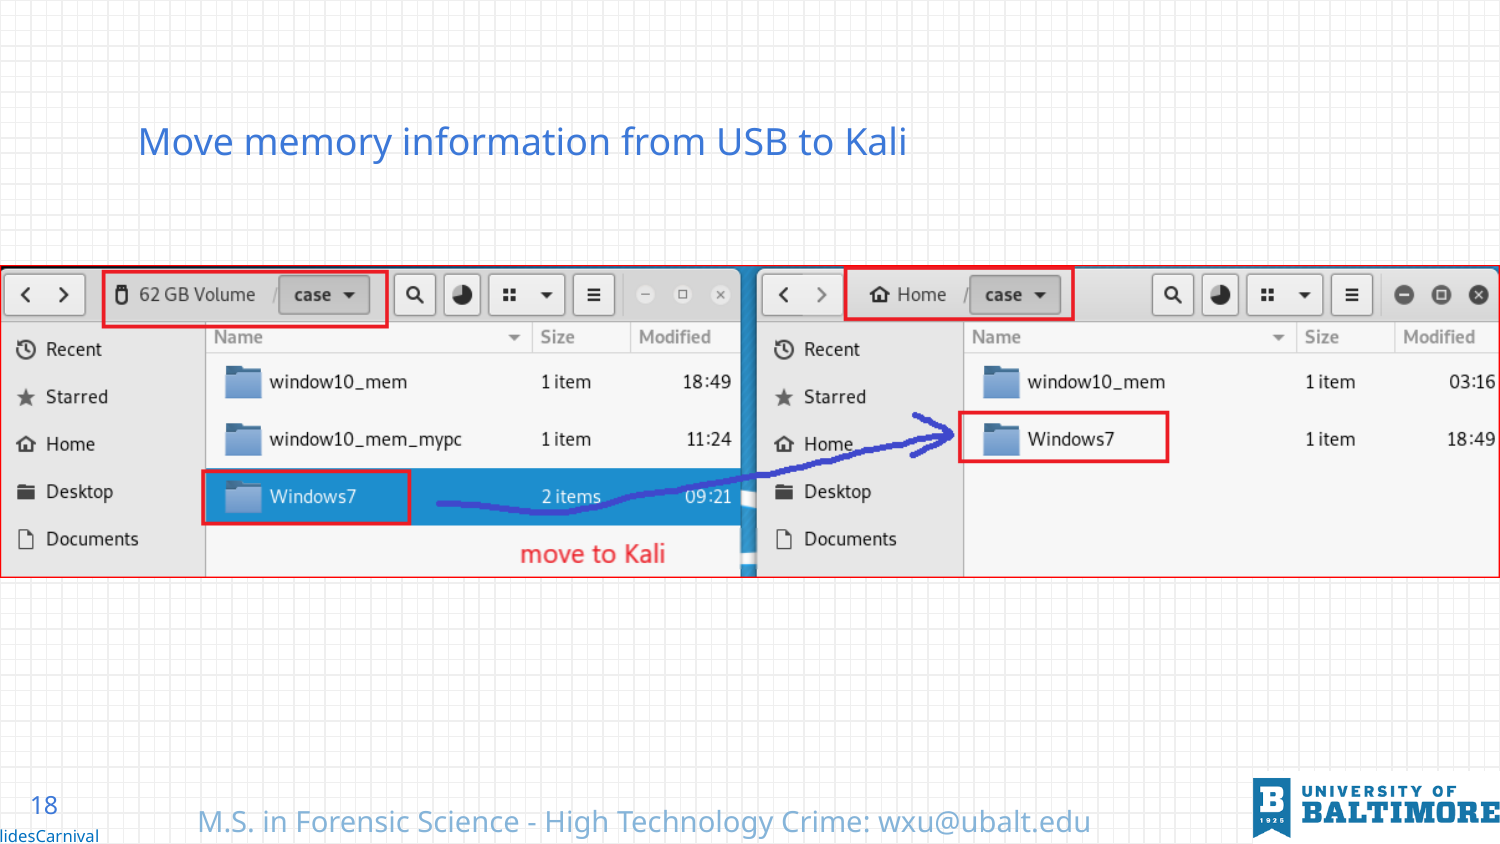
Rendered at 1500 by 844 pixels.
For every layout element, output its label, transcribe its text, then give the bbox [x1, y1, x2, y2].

slide_number 18 [14, 774, 105, 840]
picture [1253, 771, 1500, 844]
picture [0, 265, 1500, 579]
title Move memory information from USB to Kali [122, 36, 1237, 178]
